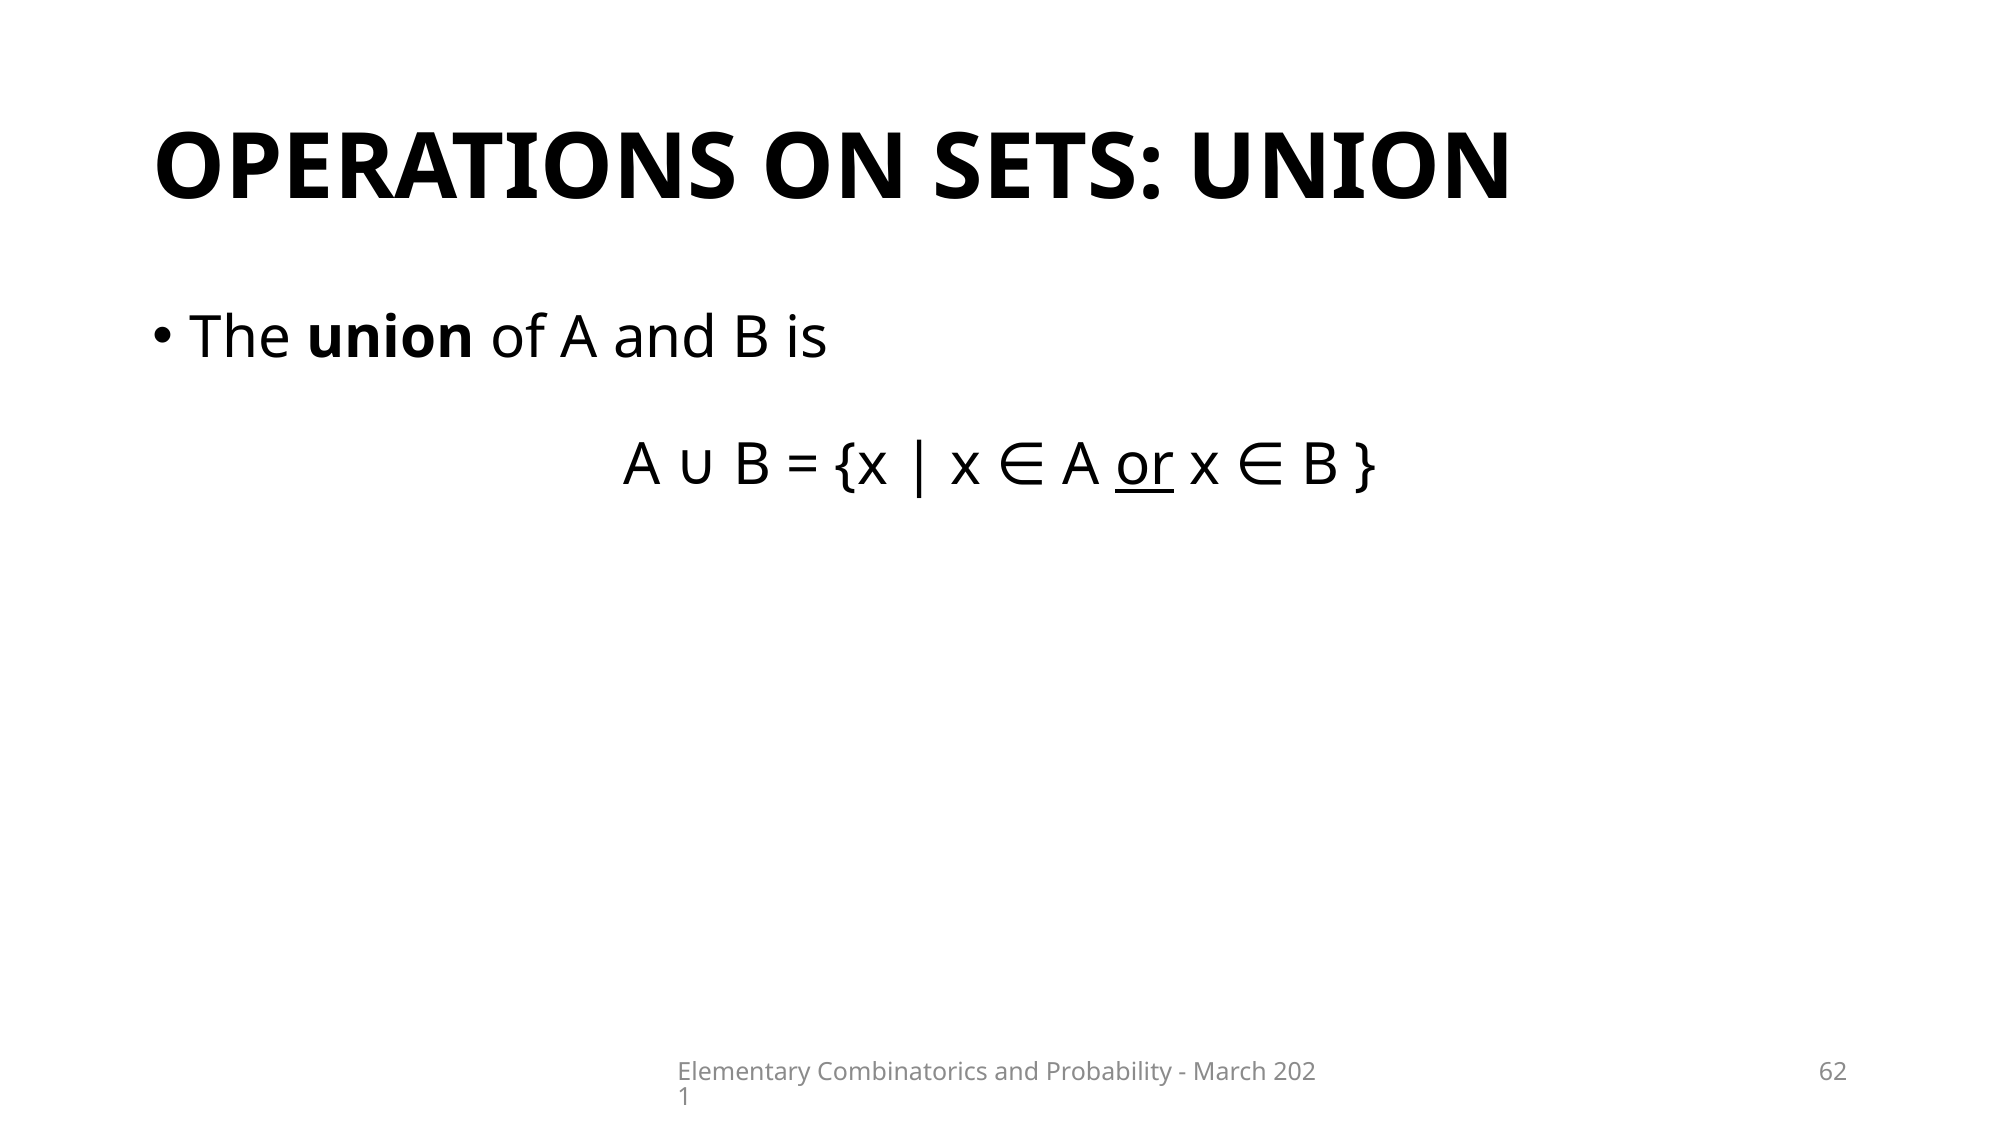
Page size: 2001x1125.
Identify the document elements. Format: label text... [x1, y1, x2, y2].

footer Elementary Combinatorics and Probability - March 2021 [662, 1042, 1338, 1103]
title OPERATIONS ON SETS: UNION [137, 59, 1863, 278]
list The union of A and B is A ∪ B = {x | x ∈ A or x ∈ B } Example: A = {apple, banana} B = {orange, banana, peach} A ∪ B = {apple, banana, orange, peach} [137, 299, 1863, 1014]
slide_number 62 [1412, 1042, 1863, 1103]
